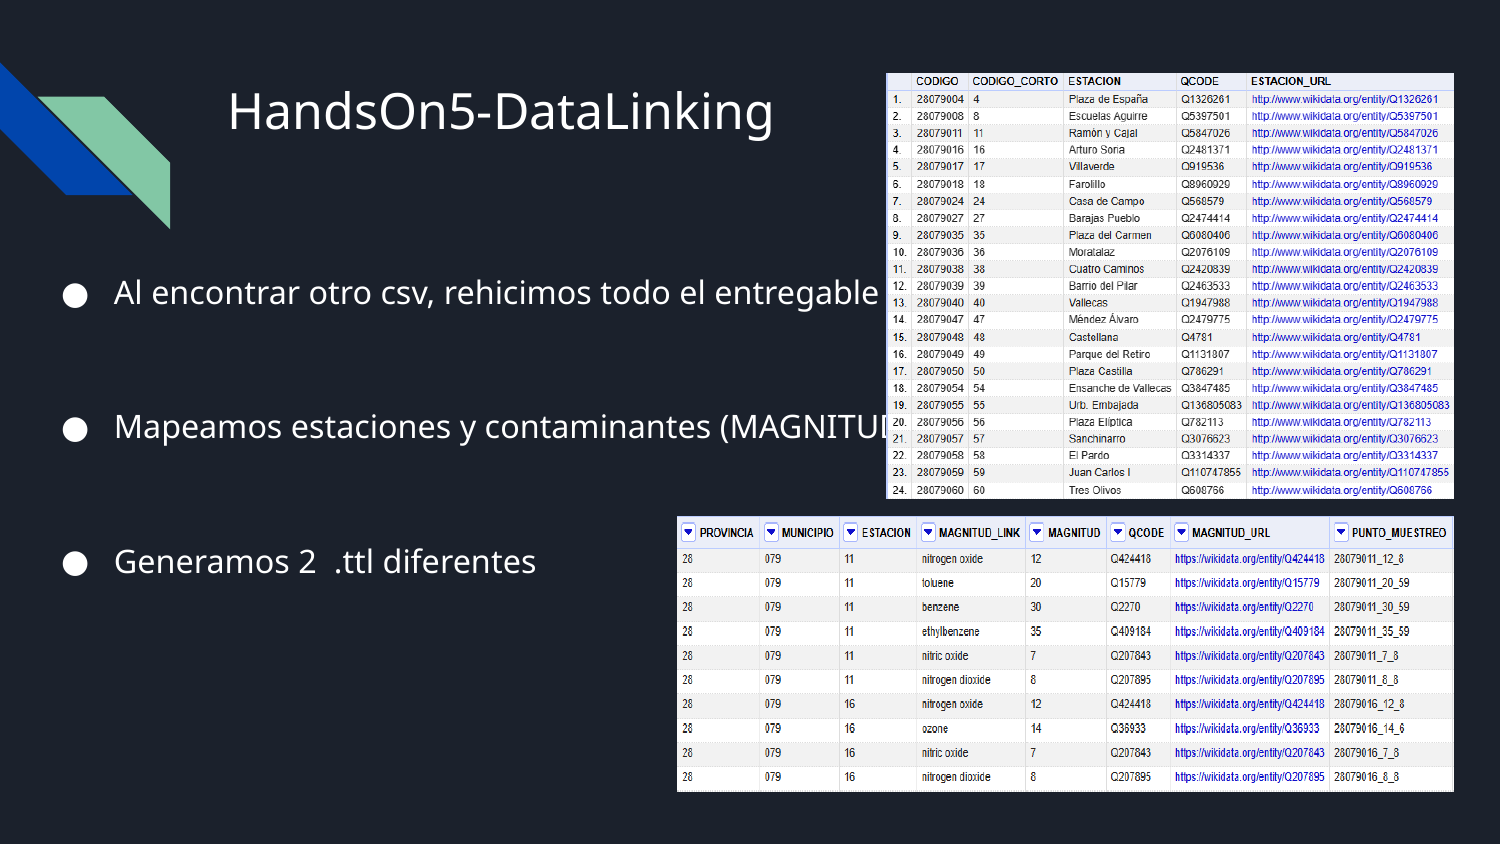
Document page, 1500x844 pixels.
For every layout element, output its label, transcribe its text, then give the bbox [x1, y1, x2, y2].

list Al encontrar otro csv, rehicimos todo el entregable Mapeamos estaciones y contaminantes (MAGNITUD) Generamos 2 .ttl diferentes [25, 251, 930, 652]
picture [677, 515, 1454, 793]
picture [886, 73, 1454, 499]
title HandsOn5-DataLinking [212, 64, 1368, 215]
